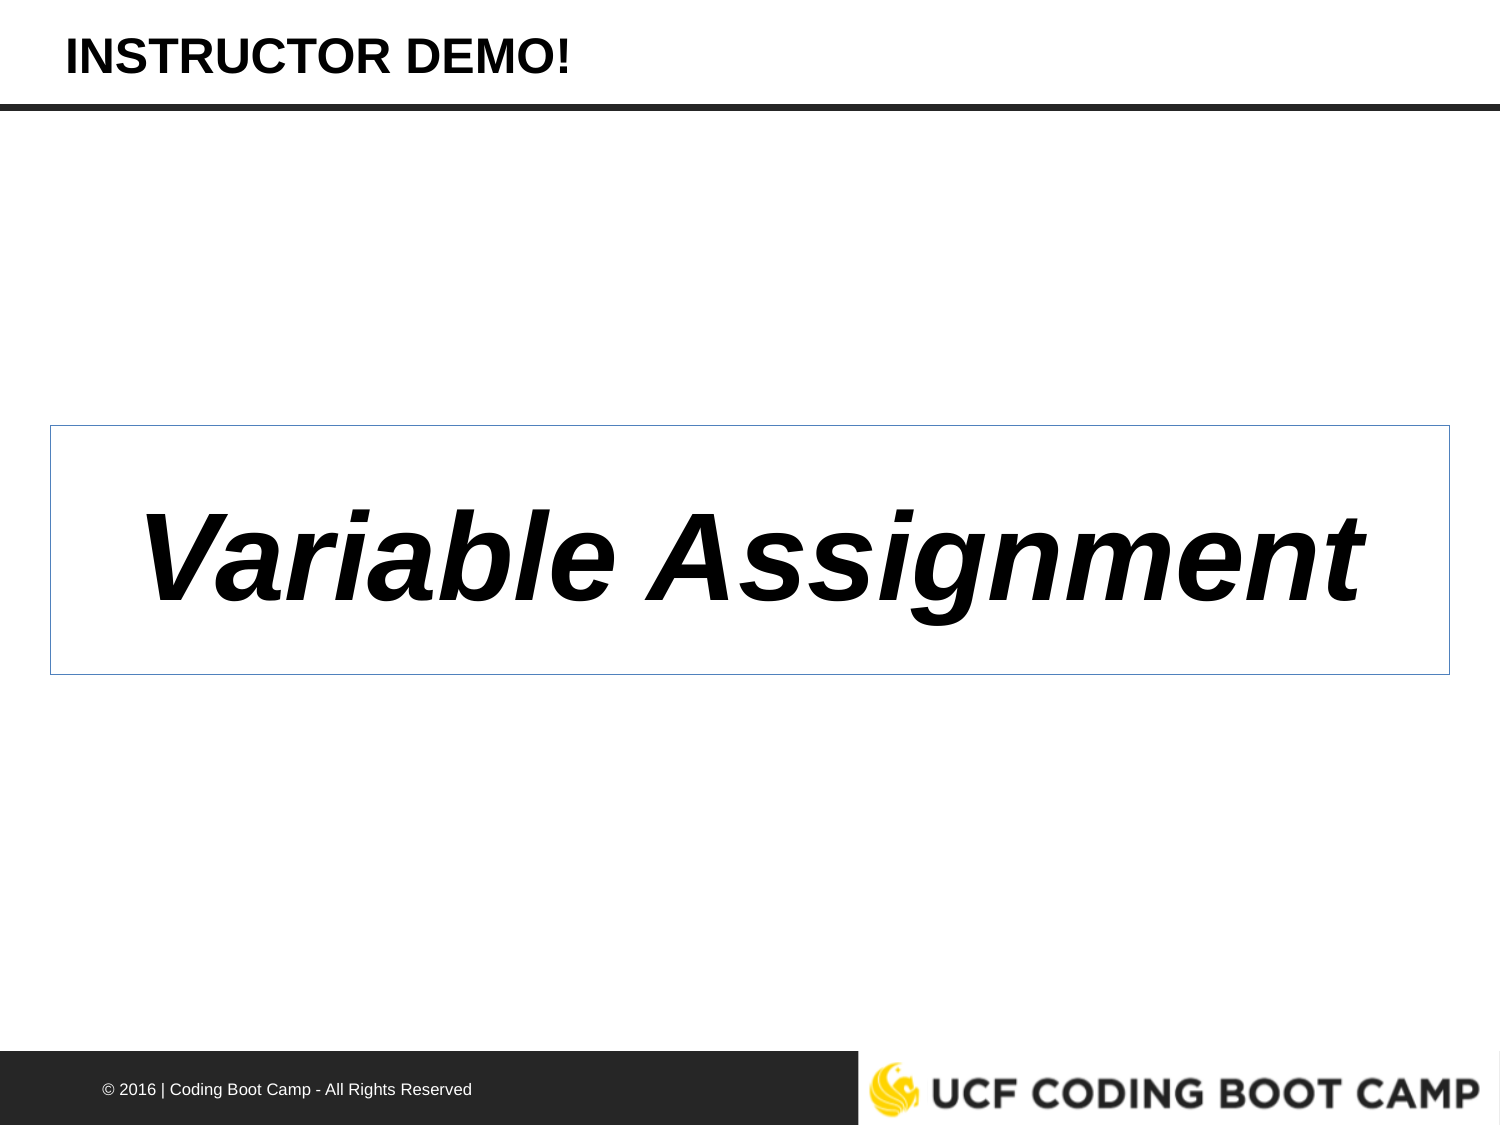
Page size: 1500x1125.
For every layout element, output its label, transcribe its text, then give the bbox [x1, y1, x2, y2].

picture [858, 1051, 1500, 1125]
title INSTRUCTOR DEMO! [50, 0, 948, 108]
text_box Variable Assignment [50, 425, 1450, 675]
